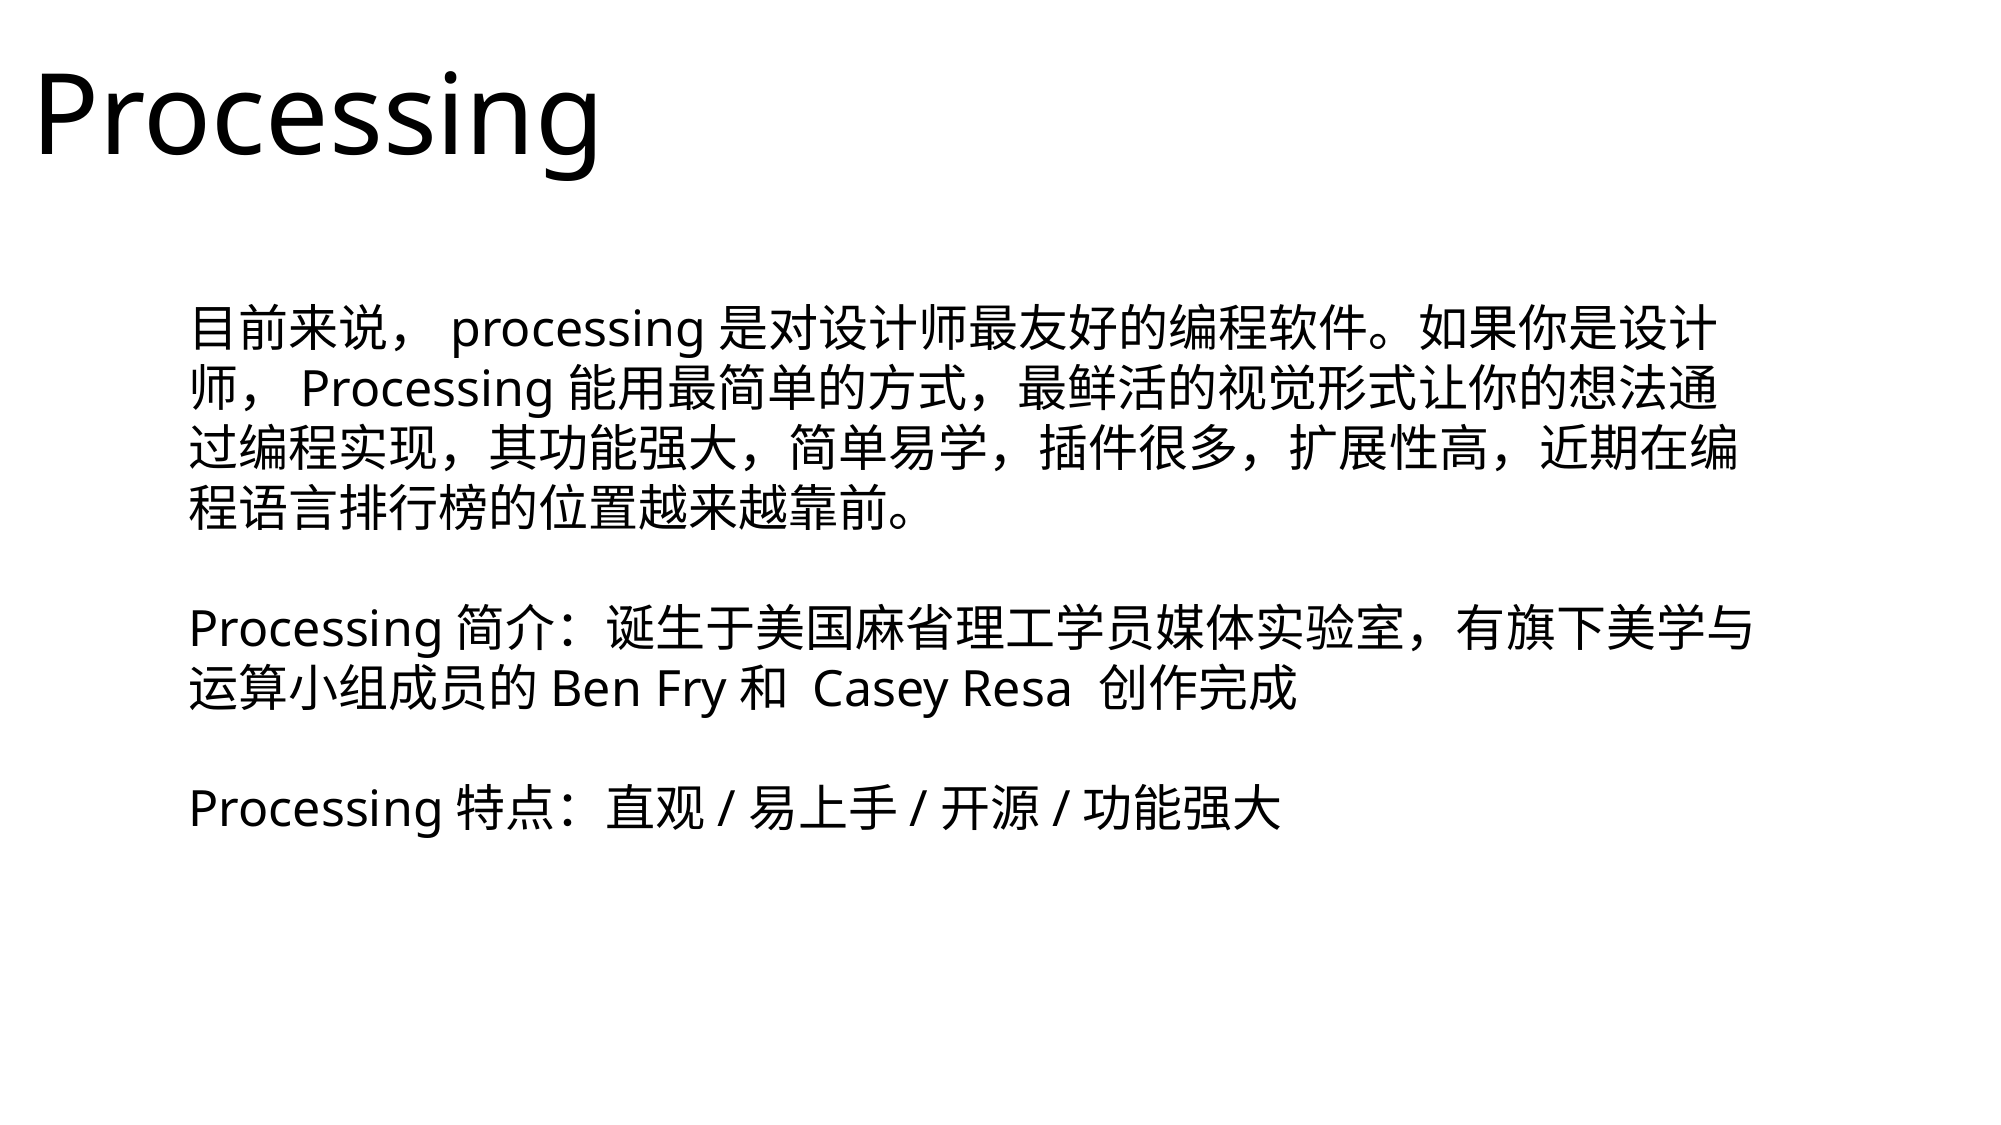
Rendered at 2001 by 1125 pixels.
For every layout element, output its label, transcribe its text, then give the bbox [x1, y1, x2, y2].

text_box 目前来说，processing是对设计师最友好的编程软件。如果你是设计师，Processing能用最简单的方式，最鲜活的视觉形式让你的想法通过编程实现，其功能强大，简单易学，插件很多，扩展性高，近期在编程语言排行榜的位置越来越靠前。 Processing简介：诞生于美国麻省理工学员媒体实验室，有旗下美学与运算小组成员的Ben Fry和 Casey Resa 创作完成 Processing特点：直观/易上手/开源/功能强大 [173, 289, 1782, 845]
text_box Processing [16, 34, 620, 185]
